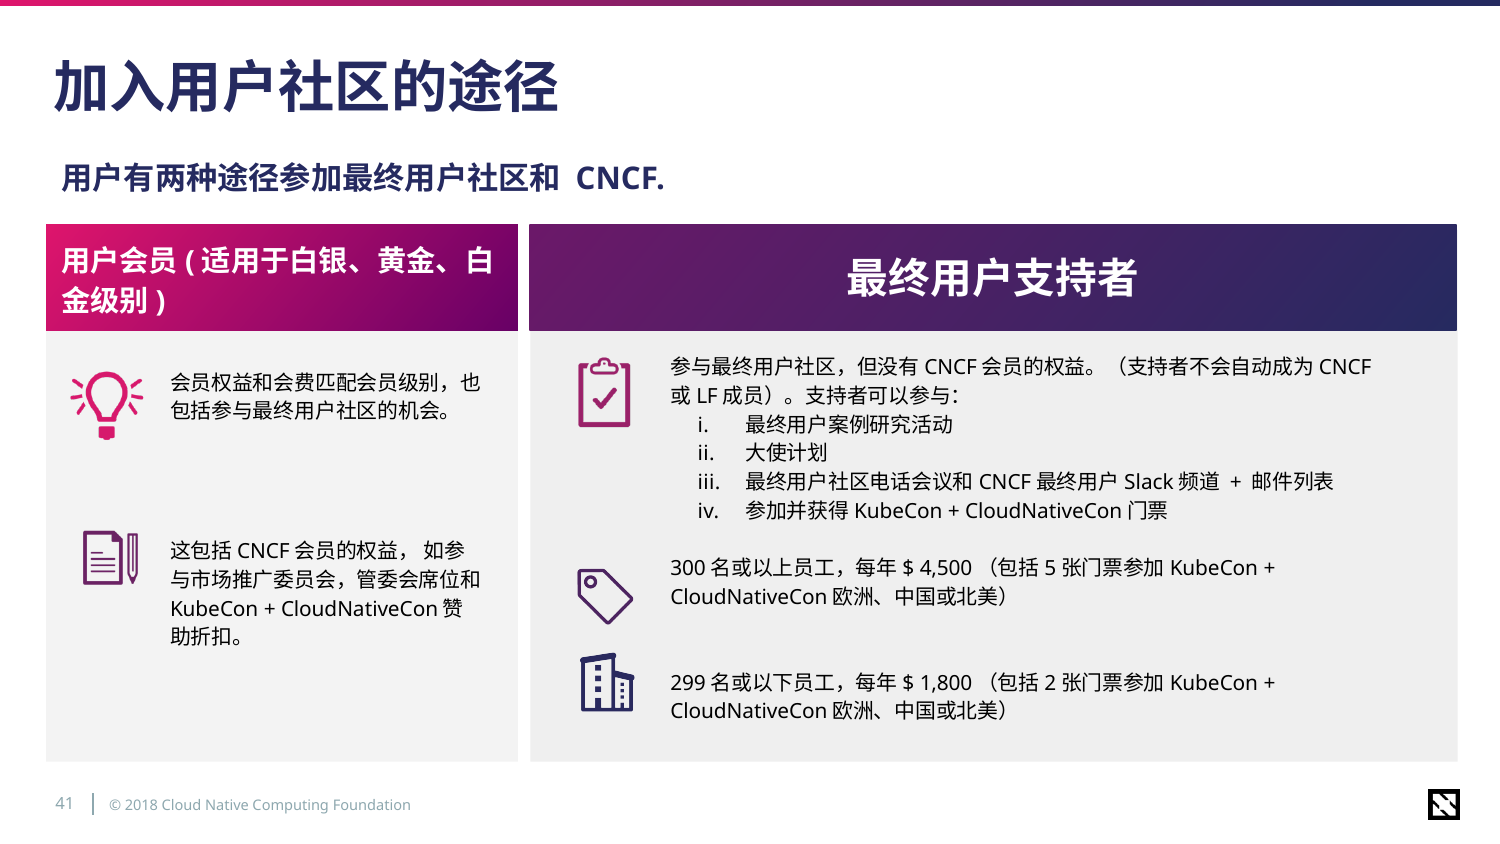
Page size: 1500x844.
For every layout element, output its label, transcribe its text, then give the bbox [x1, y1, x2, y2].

picture [566, 558, 640, 632]
text_box [46, 331, 518, 762]
picture [571, 643, 645, 718]
title 加入用户社区的途径 [42, 52, 1458, 126]
picture [70, 517, 154, 600]
text_box 会员权益和会费匹配会员级别，也包括参与最终用户社区的机会。 这包括CNCF会员的权益， 如参与市场推广委员会，管委会席位和KubeCon + CloudNativeCon赞助折扣。 [4, 357, 498, 754]
text_box [530, 229, 1458, 762]
text_box 最终用户支持者 [529, 224, 1457, 331]
text_box 用户有两种途径参加最终用户社区和 CNCF. [46, 138, 1373, 167]
text_box 用户会员(适用于白银、黄金、白金级别) [46, 224, 518, 331]
picture [59, 357, 154, 451]
text_box 参与最终用户社区，但没有CNCF会员的权益。（支持者不会自动成为CNCF 或LF成员）。支持者可以参与： 最终用户案例研究活动 大使计划 最终用户社区电话会议和CNCF最终用户Slack频道 + 邮件列表 参加并获得KubeCon + CloudNativeCon门票 300名或以上员工，每年$ 4,500（包括5张门票参加KubeCon + CloudNativeCon欧洲、中国或北美） 299名或以下员工，每年$ 1,800（包括2张门票参加KubeCon + CloudNativeCon欧洲、中国或北美） [505, 342, 1433, 768]
picture [557, 347, 651, 441]
picture [1428, 789, 1460, 820]
